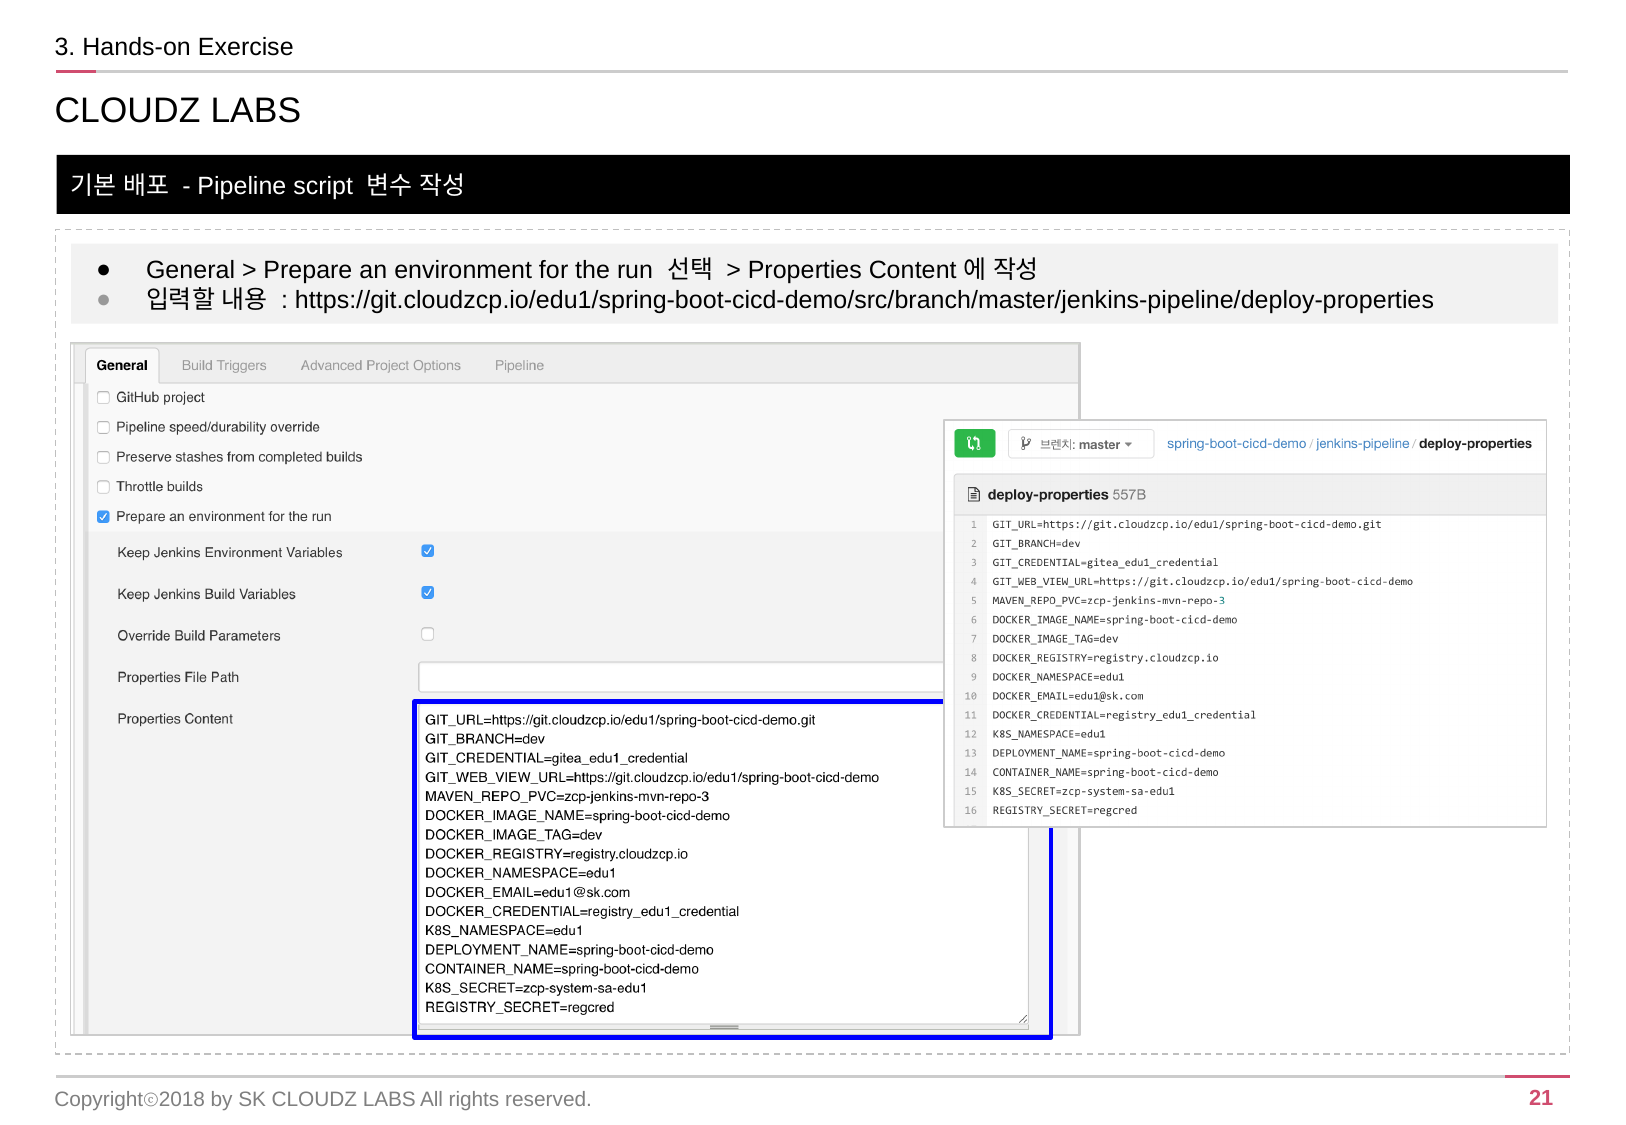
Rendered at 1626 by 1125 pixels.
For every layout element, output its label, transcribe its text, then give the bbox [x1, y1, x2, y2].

list CLOUDZ LABS [40, 79, 1569, 144]
footer Copyrightⓒ2018 by SK CLOUDZ LABS All rights reserved. [39, 1072, 895, 1124]
list 3. Hands-on Exercise [40, 30, 937, 78]
picture [70, 342, 1547, 1035]
list General > Prepare an environment for the run 선택 > Properties Content에 작성 입력할 내용 : https://git.cloudzcp.io/edu1/spring-boot-cicd-demo/src/branch/master/jenkins-pipeline/deploy-properties [71, 243, 1559, 324]
list 기본 배포 - Pipeline script 변수 작성 [56, 154, 1570, 214]
